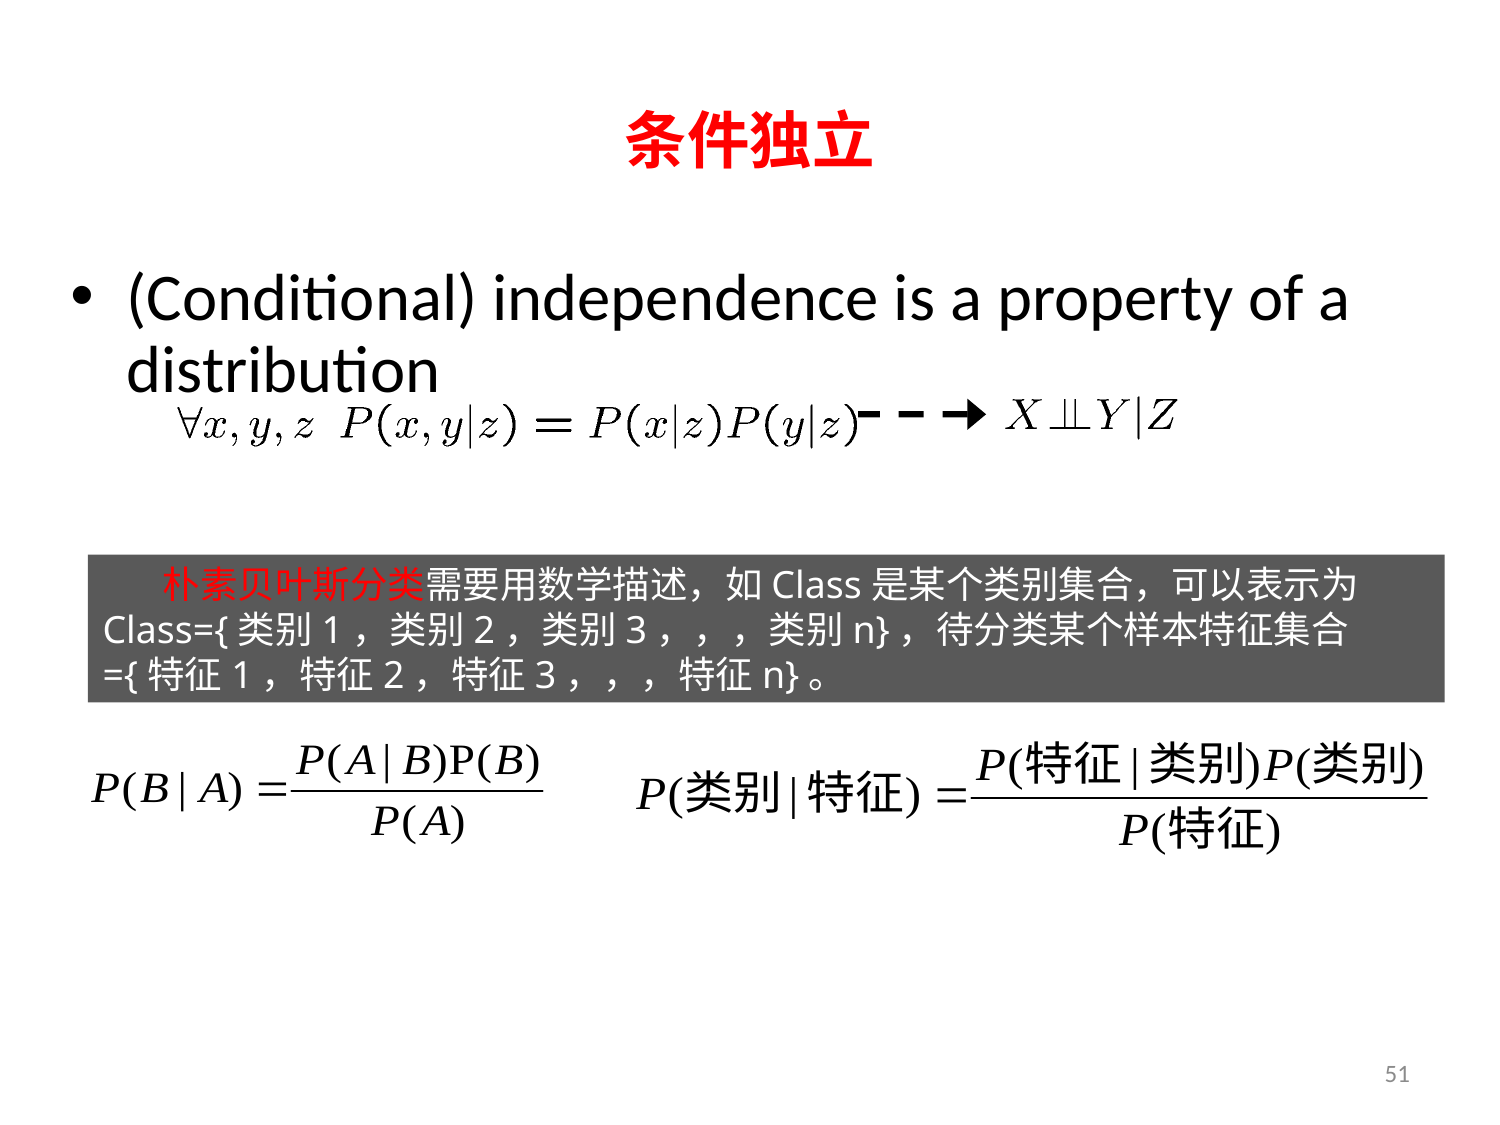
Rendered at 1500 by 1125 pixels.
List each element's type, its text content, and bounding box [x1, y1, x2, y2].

title 条件独立 [75, 45, 1425, 233]
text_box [627, 732, 1436, 864]
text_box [82, 733, 554, 853]
slide_number 51 [1074, 1042, 1425, 1103]
list (Conditional) independence is a property of a distribution [55, 255, 1393, 838]
picture [175, 403, 858, 450]
picture [1004, 395, 1178, 441]
text_box 朴素贝叶斯分类需要用数学描述，如Class是某个类别集合，可以表示为Class={类别1，类别2，类别3，，，类别n}，待分类某个样本特征集合={特征1，特征2，特征3，，，特征n}。 [86, 552, 1447, 704]
